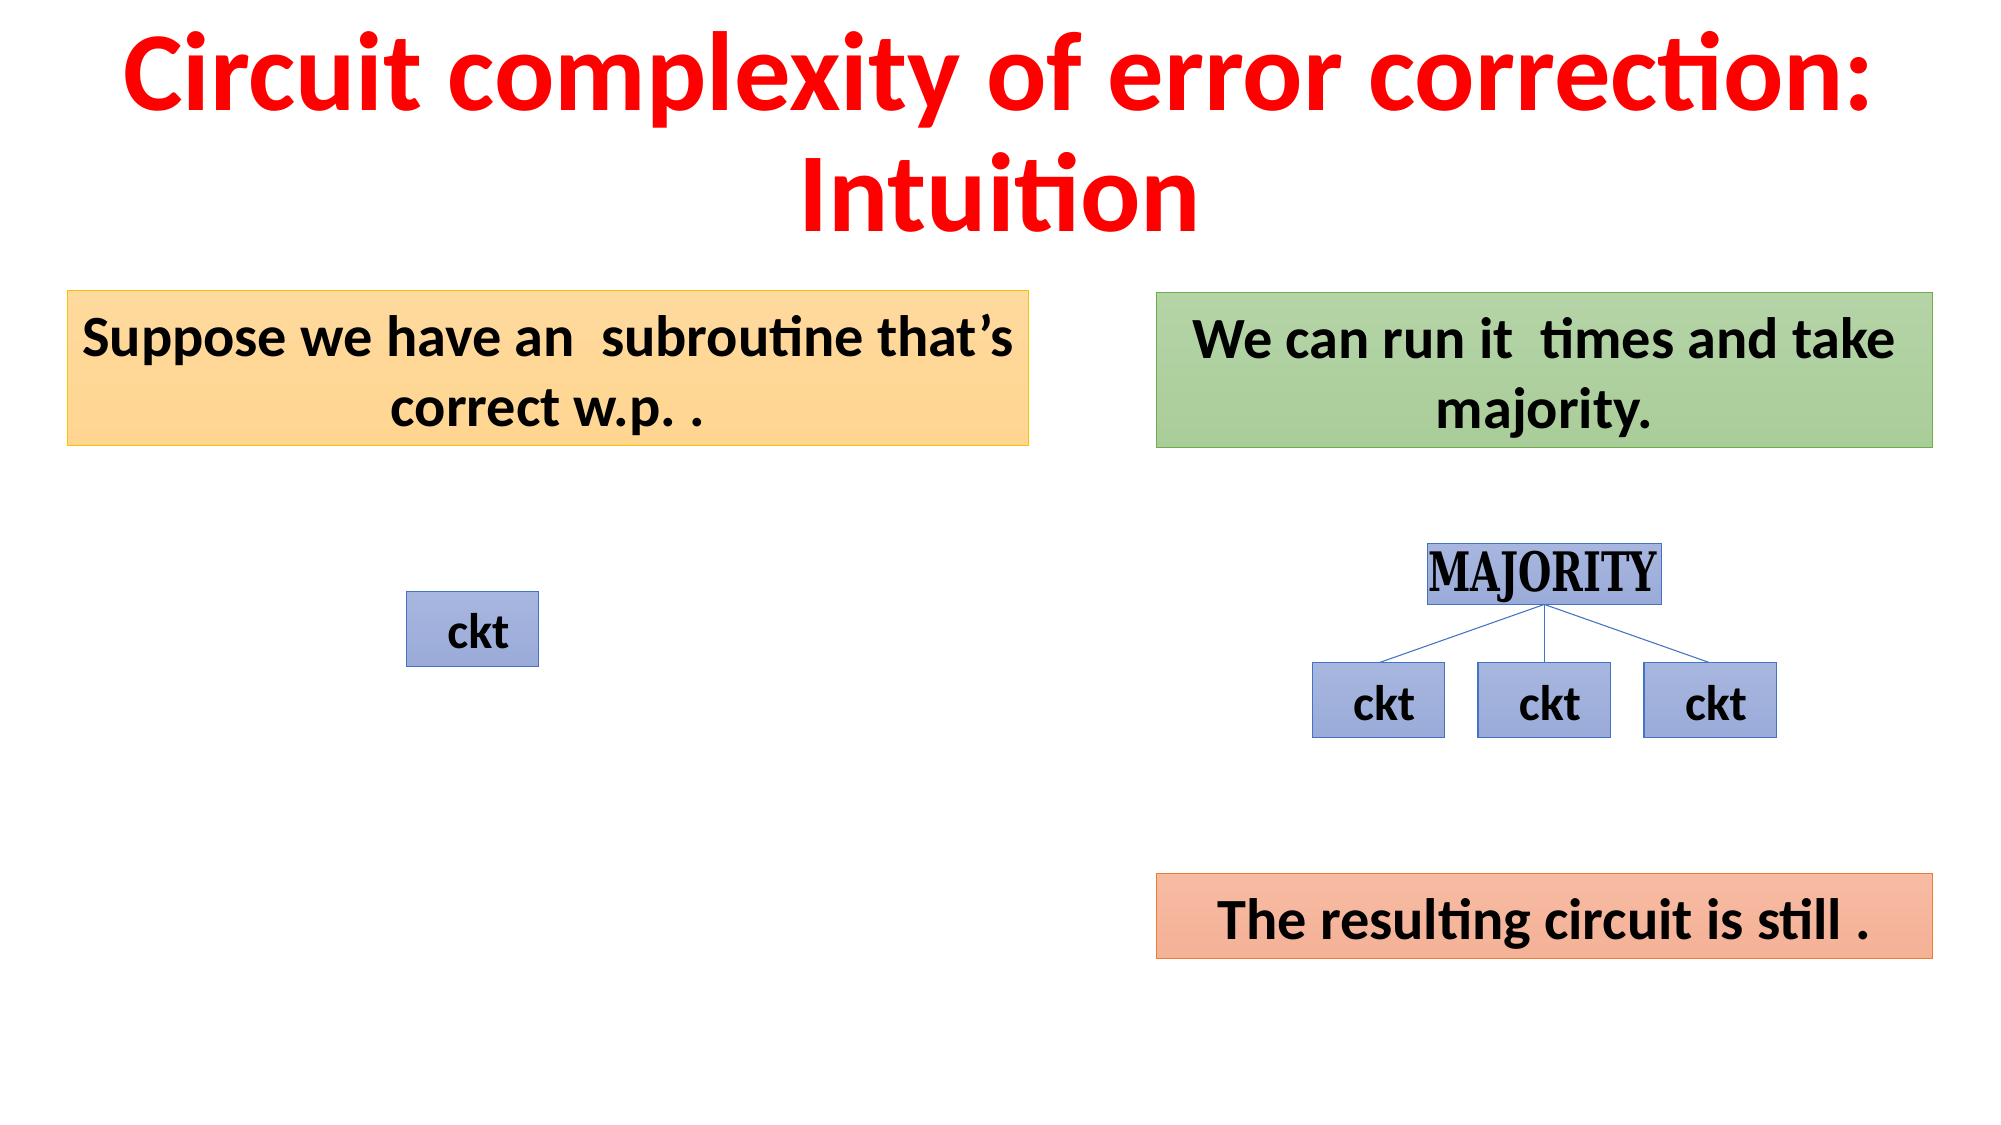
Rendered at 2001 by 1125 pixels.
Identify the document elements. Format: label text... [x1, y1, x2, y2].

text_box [1312, 543, 1777, 801]
text_box Circuit complexity of error correction: Intuition [23, 59, 1977, 210]
